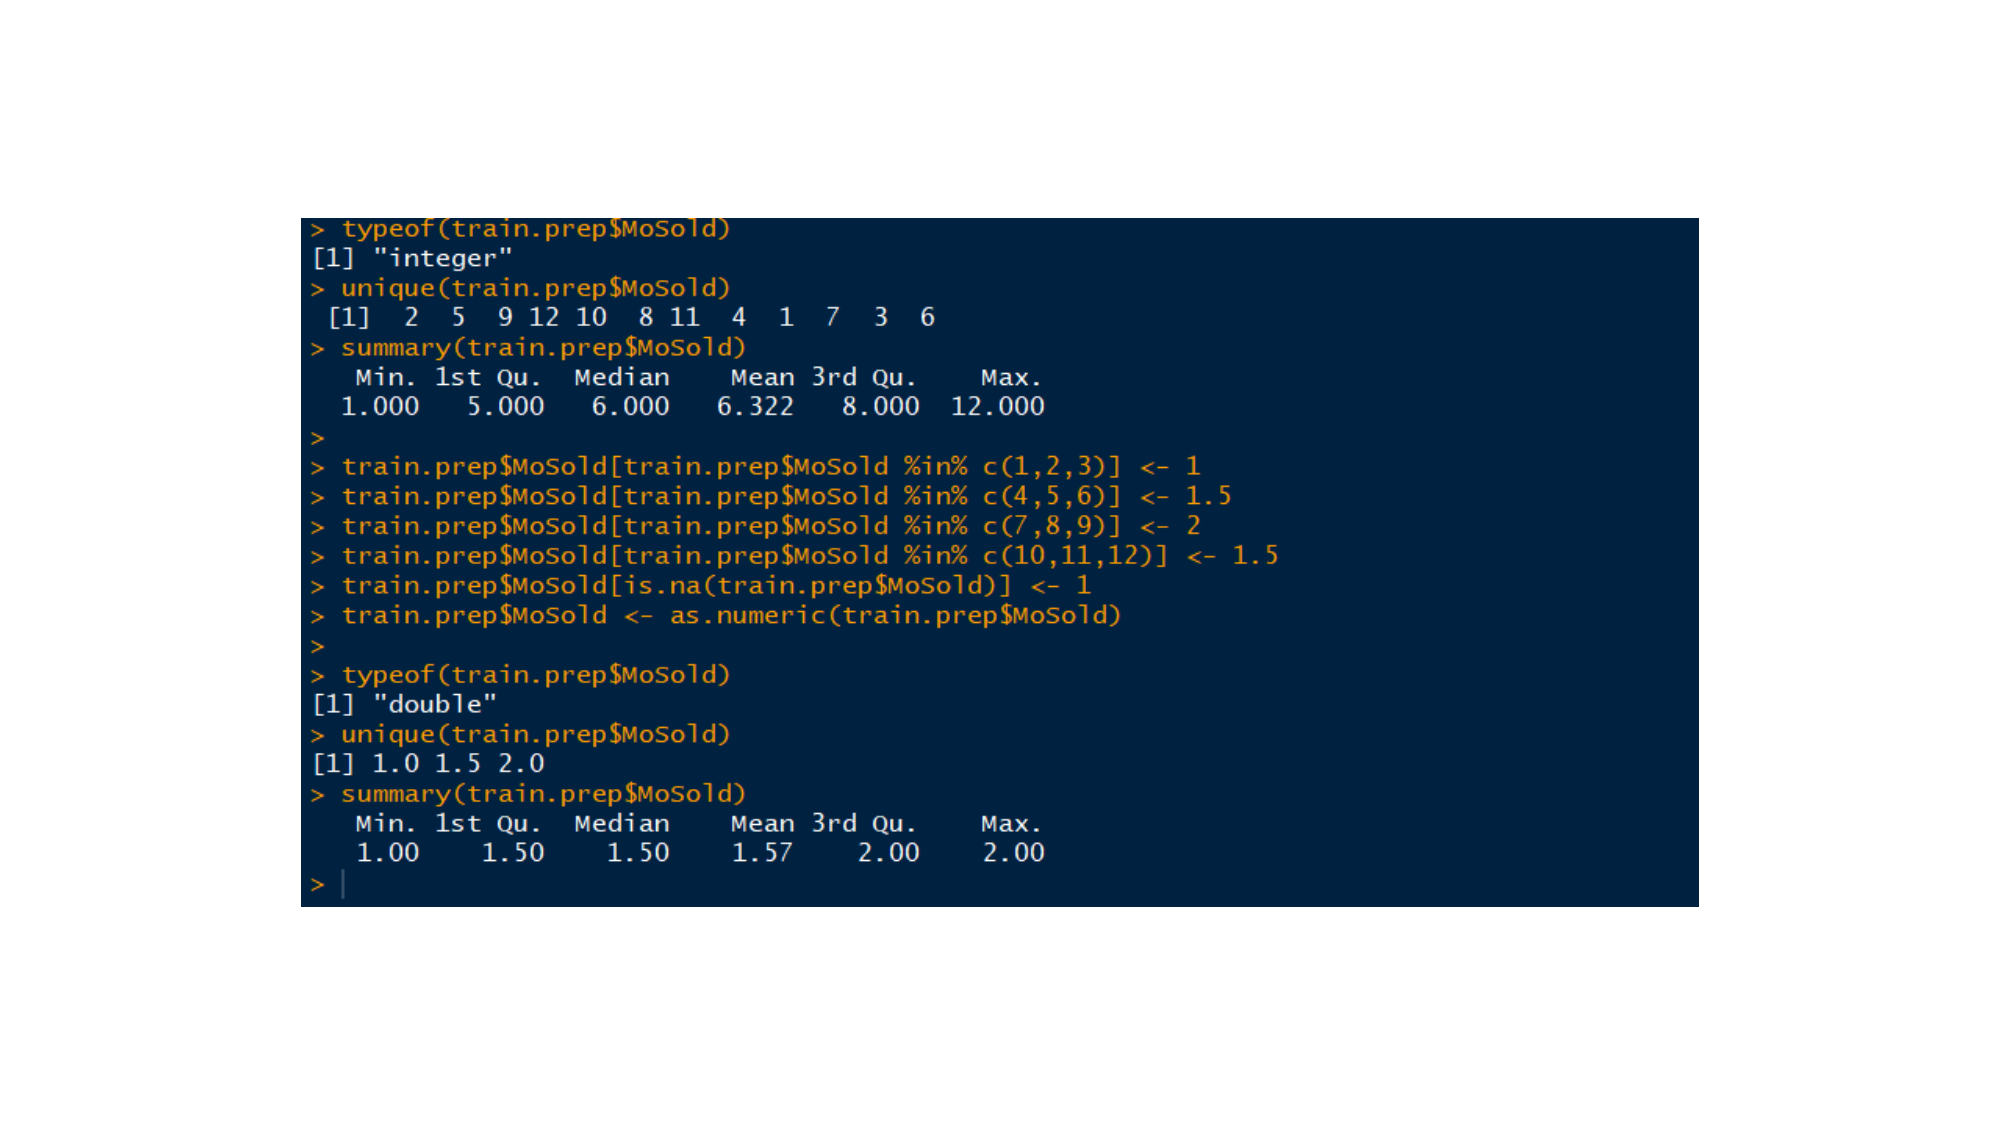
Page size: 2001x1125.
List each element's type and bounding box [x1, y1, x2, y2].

picture [301, 218, 1699, 907]
